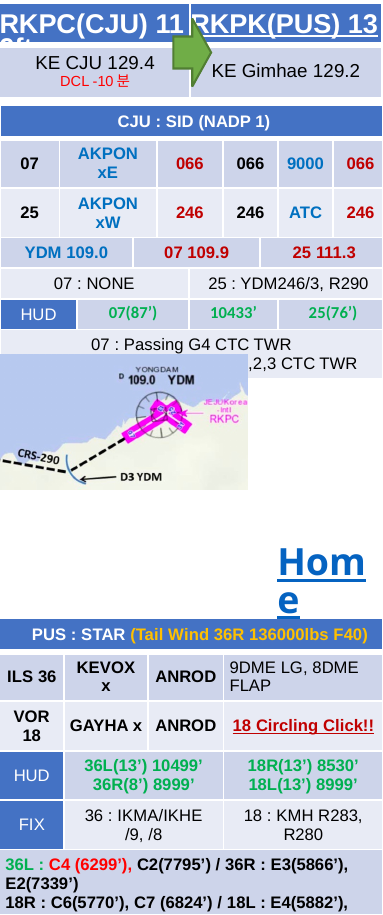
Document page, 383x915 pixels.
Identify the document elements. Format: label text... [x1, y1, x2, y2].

table_cell GAYHA x [65, 702, 147, 750]
table_cell ANROD [149, 702, 223, 750]
table_cell 25 111.3 [261, 238, 382, 267]
table_cell KE Gimhae 129.2 [191, 48, 381, 97]
table_cell AKPON xW [60, 189, 156, 237]
table_cell 07 : NONE [1, 269, 188, 298]
table_cell 07(87’) [78, 300, 188, 329]
table_cell 9000 [279, 141, 332, 187]
table_cell 18 : KMH R283, R280 [224, 801, 382, 849]
table_cell 066 [158, 141, 222, 187]
text_box Home [277, 538, 382, 590]
table_cell 066 [334, 141, 382, 187]
table_cell 25 [1, 189, 59, 237]
picture [0, 353, 248, 491]
table_cell AKPON xE [60, 141, 156, 187]
table_cell KE CJU 129.4 DCL -10분 [0, 48, 189, 97]
table_cell KEVOX x [65, 655, 147, 700]
table_cell 25 : YDM246/3, R290 [190, 269, 382, 298]
table_cell 18R(13’) 8530’ 18L(13’) 8999’ [224, 752, 382, 799]
table_cell ATC [279, 189, 332, 237]
table_cell 36L : C4 (6299’), C2(7795’) / 36R : E3(5866’), E2(7339’) 18R : C6(5770’), C7 (6824’) / 18L : E4(5882’), E5(8792’) [0, 850, 382, 914]
table_cell 246 [334, 189, 382, 237]
table_cell 07 : Passing G4 CTC TWR 25 : 31 Holding PSN on P, E1,2,3 CTC TWR [1, 330, 382, 378]
table_cell 066 [224, 141, 277, 187]
table_cell VOR 18 [0, 702, 63, 750]
table_cell ANROD [149, 655, 223, 700]
table_cell 07 [1, 141, 59, 187]
table_header RKPK(PUS) 13ft [191, 4, 381, 42]
table_cell HUD [1, 300, 76, 329]
text_box [173, 18, 212, 87]
table_cell YDM 109.0 [1, 238, 132, 267]
table_header PUS : STAR (Tail Wind 36R 136000lbs F40) [0, 619, 382, 649]
table_cell ILS 36 [0, 655, 63, 700]
table_cell 18 Circling Click!! [224, 702, 382, 750]
table_cell 36 : IKMA/IKHE /9, /8 [65, 801, 223, 849]
table_cell 36L(13’) 10499’ 36R(8’) 8999’ [65, 752, 223, 799]
table_cell 25(76’) [279, 300, 382, 329]
table_cell HUD [0, 752, 63, 799]
table_cell 246 [158, 189, 222, 237]
table_cell 246 [224, 189, 277, 237]
table_cell 07 109.9 [134, 238, 259, 267]
table_header CJU : SID (NADP 1) [1, 106, 382, 136]
table_header RKPC(CJU) 119ft [0, 4, 189, 42]
table_cell 9DME LG, 8DME FLAP [224, 655, 382, 700]
table_cell 10433’ [190, 300, 277, 329]
table_cell FIX [0, 801, 63, 849]
